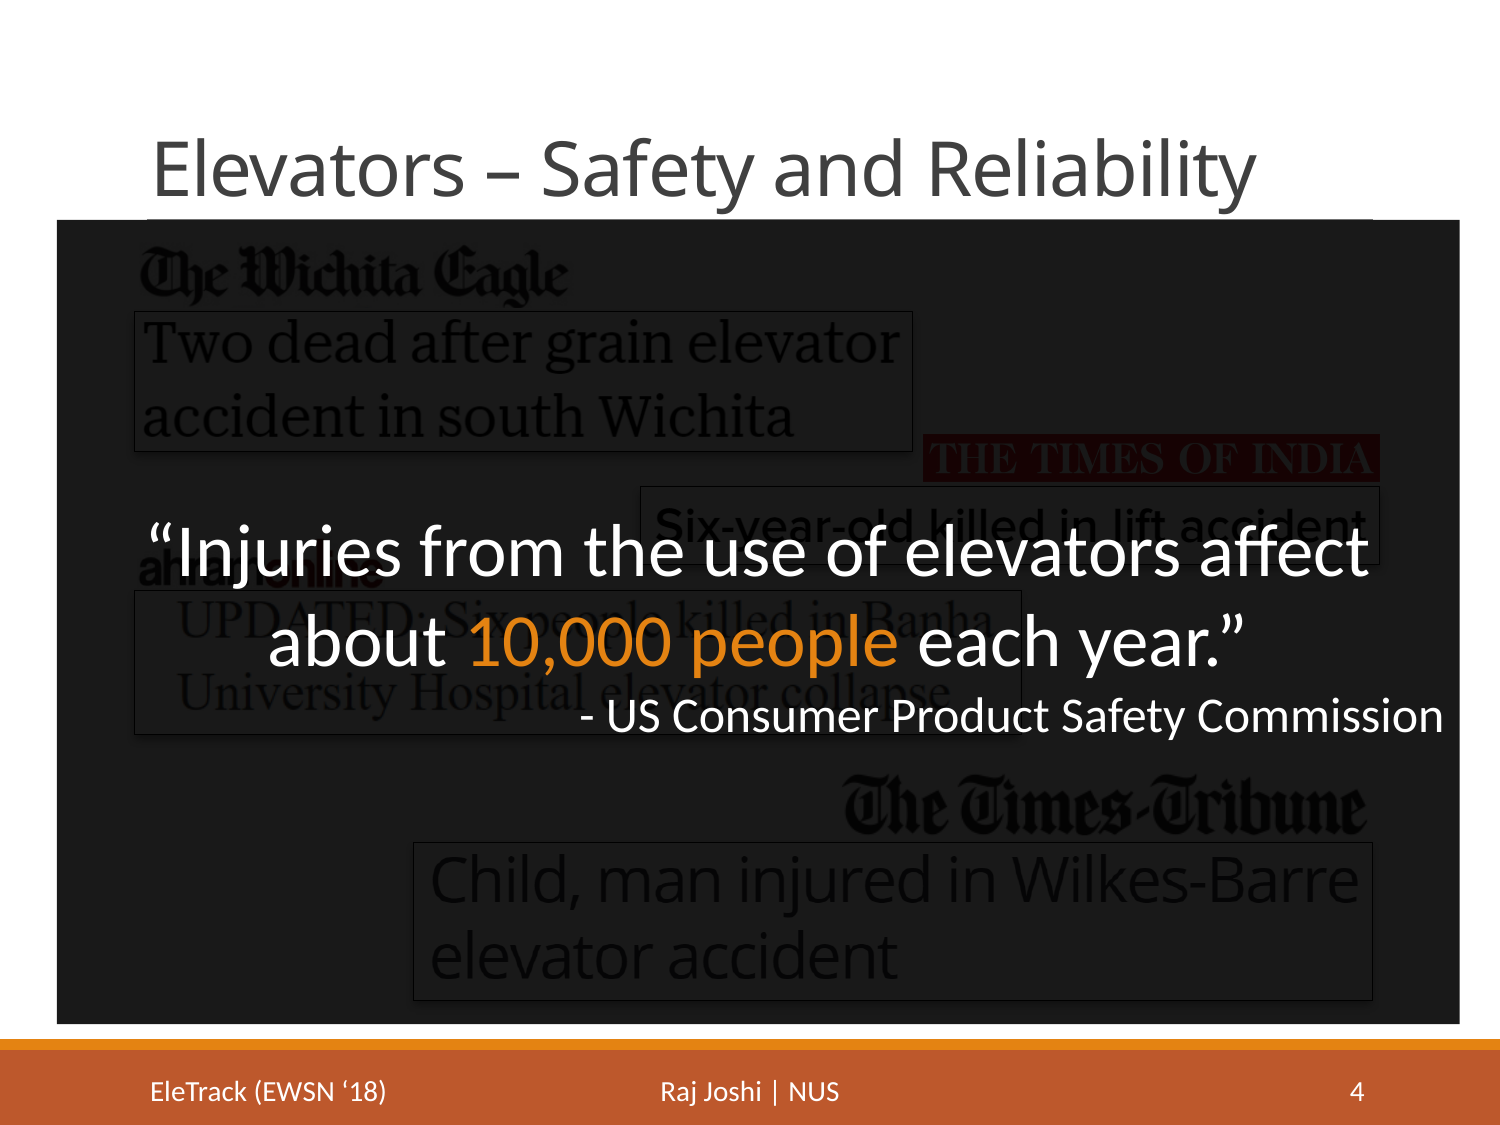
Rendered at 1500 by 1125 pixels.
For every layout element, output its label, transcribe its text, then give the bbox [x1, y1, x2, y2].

slide_number EleTrack (EWSN ‘18) [135, 1059, 440, 1120]
slide_number 4 [1218, 1059, 1380, 1120]
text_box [134, 233, 913, 452]
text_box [413, 771, 1373, 1001]
title Elevators – Safety and Reliability [135, 62, 1373, 219]
text_box “Injuries from the use of elevators affect about 10,000 people each year.” - US Consumer Product Safety Commission [56, 219, 1461, 1025]
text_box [134, 535, 1022, 735]
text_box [639, 434, 1380, 565]
footer Raj Joshi | NUS [453, 1059, 1047, 1120]
